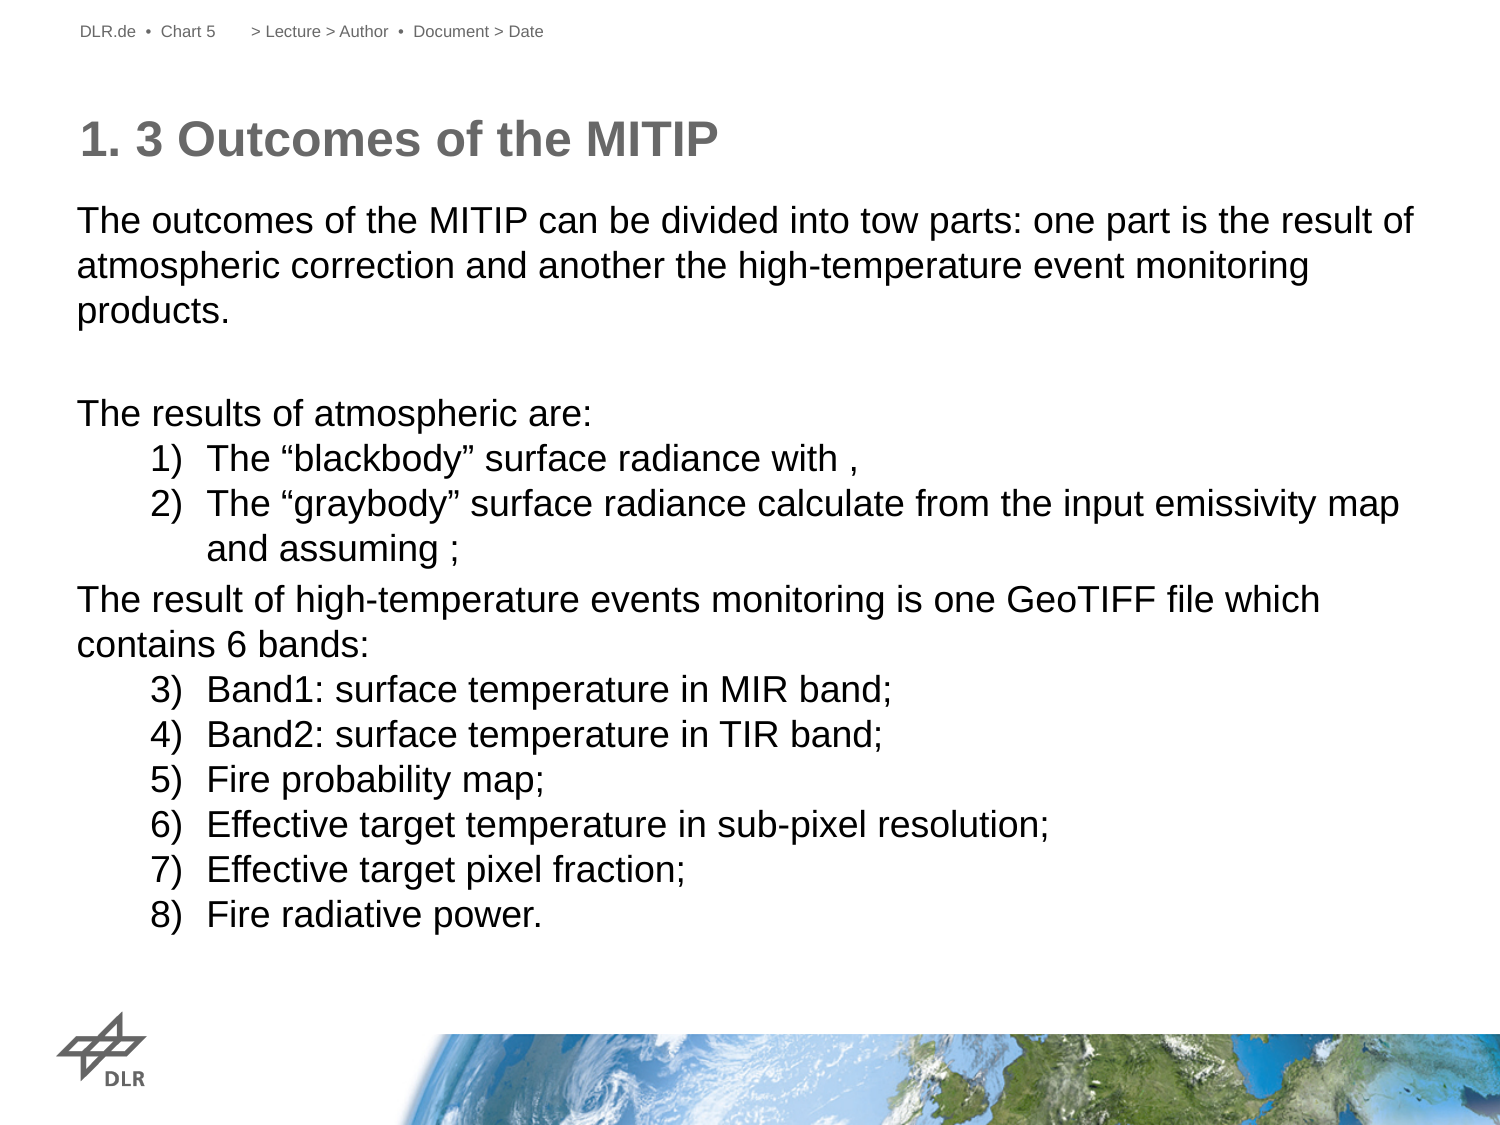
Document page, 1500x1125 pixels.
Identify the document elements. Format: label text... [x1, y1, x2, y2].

picture [0, 1007, 1500, 1125]
slide_number DLR.de • Chart 5 [79, 20, 251, 45]
footer > Lecture > Author • Document > Date [251, 20, 1421, 45]
title 1. 3 Outcomes of the MITIP [79, 106, 1421, 185]
